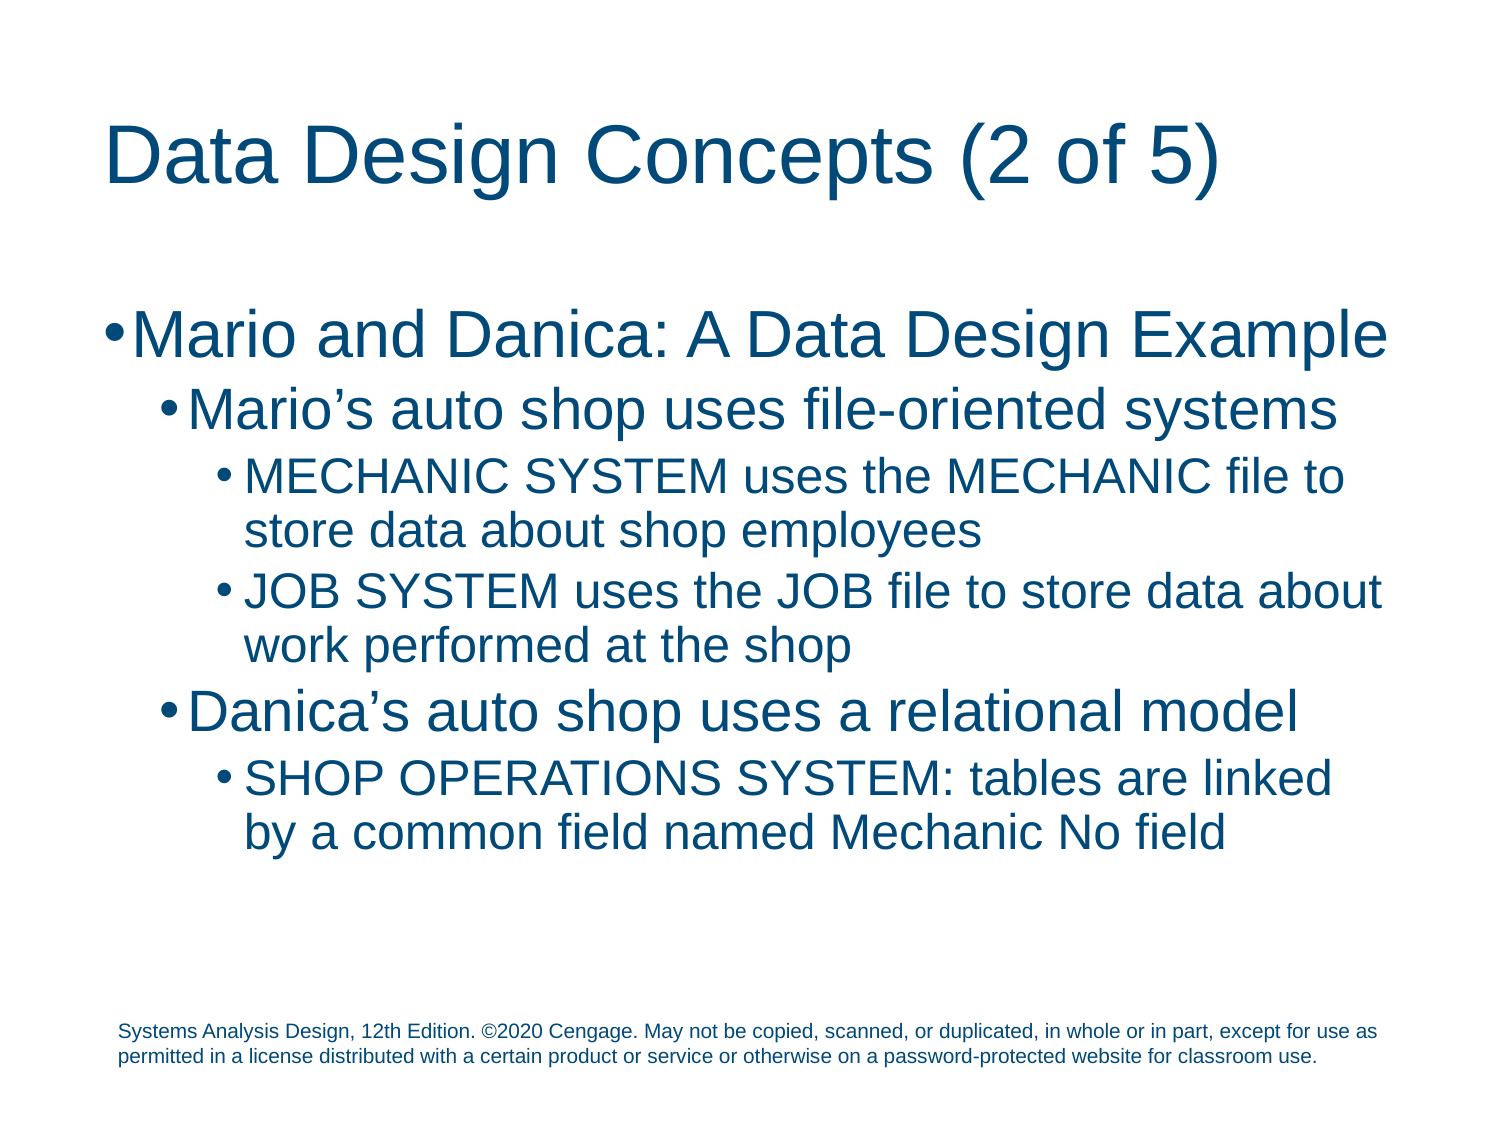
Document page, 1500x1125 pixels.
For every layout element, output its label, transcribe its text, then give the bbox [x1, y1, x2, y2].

list Mario and Danica: A Data Design Example Mario’s auto shop uses file-oriented systems MECHANIC SYSTEM uses the MECHANIC file to store data about shop employees JOB SYSTEM uses the JOB file to store data about work performed at the shop Danica’s auto shop uses a relational model SHOP OPERATIONS SYSTEM: tables are linked by a common field named Mechanic No field [103, 299, 1397, 1009]
footer Systems Analysis Design, 12th Edition. ©2020 Cengage. May not be copied, scanned, or duplicated, in whole or in part, except for use as permitted in a license distributed with a certain product or service or otherwise on a password-protected website for classroom use. [103, 1009, 1397, 1070]
title Data Design Concepts (2 of 5) [103, 111, 1397, 243]
